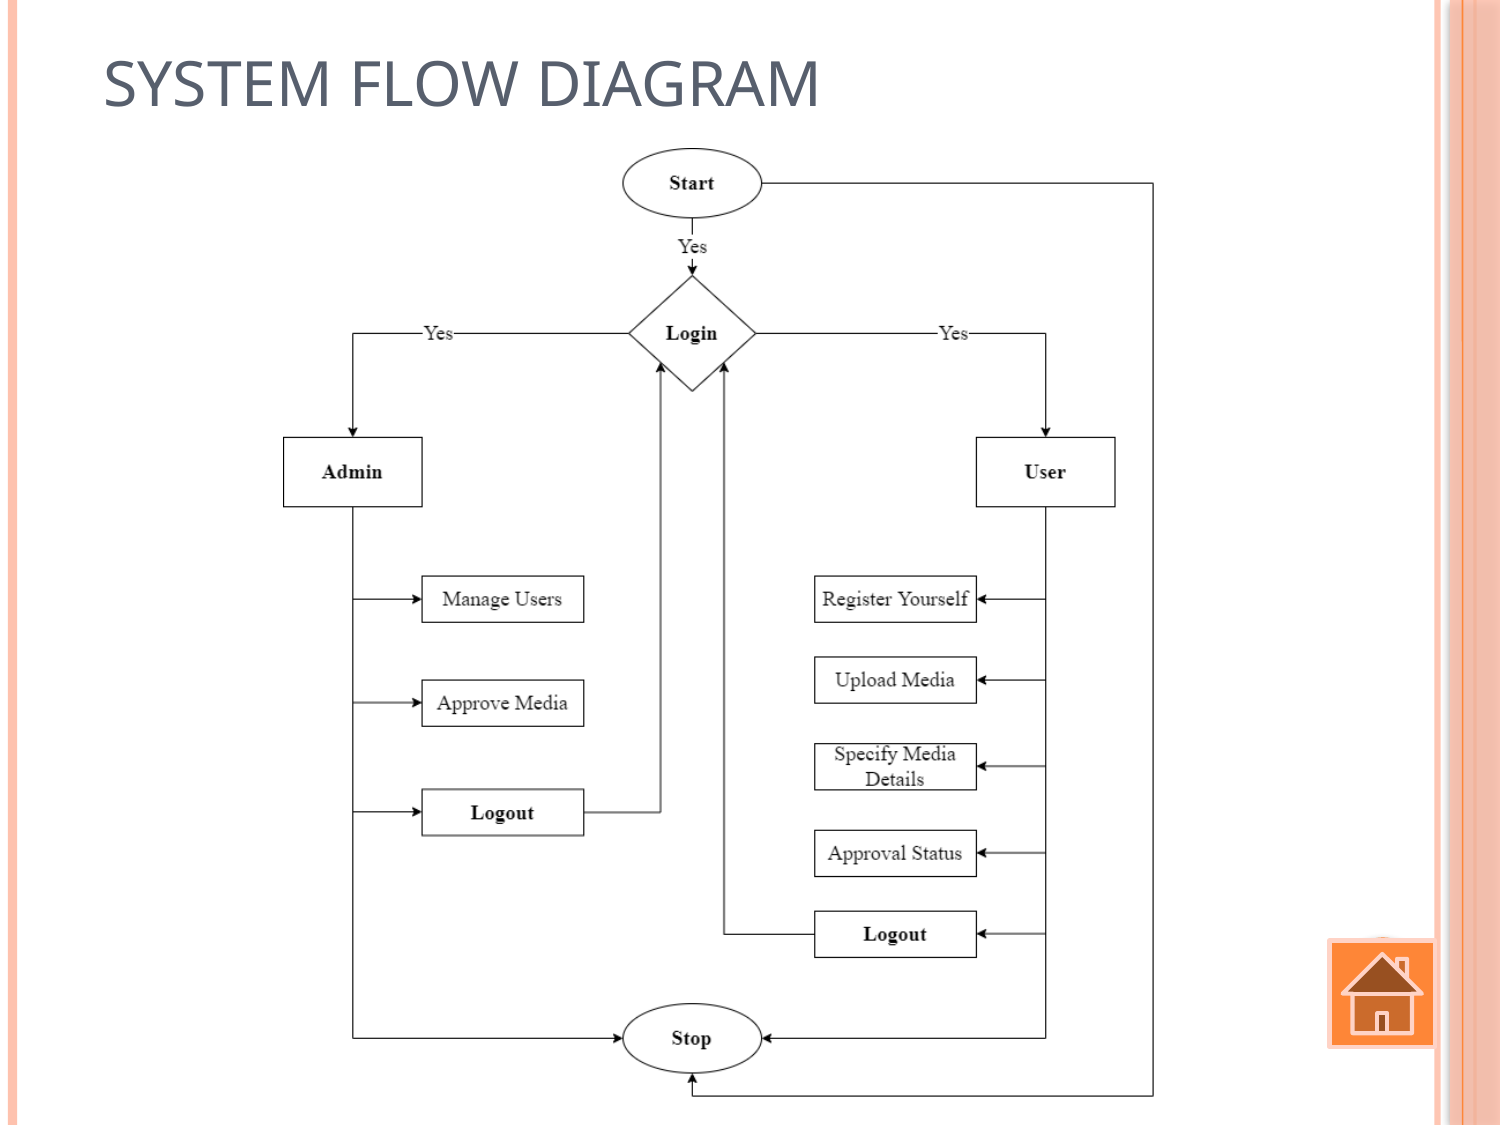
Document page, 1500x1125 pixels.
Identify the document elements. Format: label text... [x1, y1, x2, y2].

title System Flow Diagram [88, 19, 1314, 127]
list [282, 148, 1164, 1107]
text_box [1327, 938, 1437, 1049]
